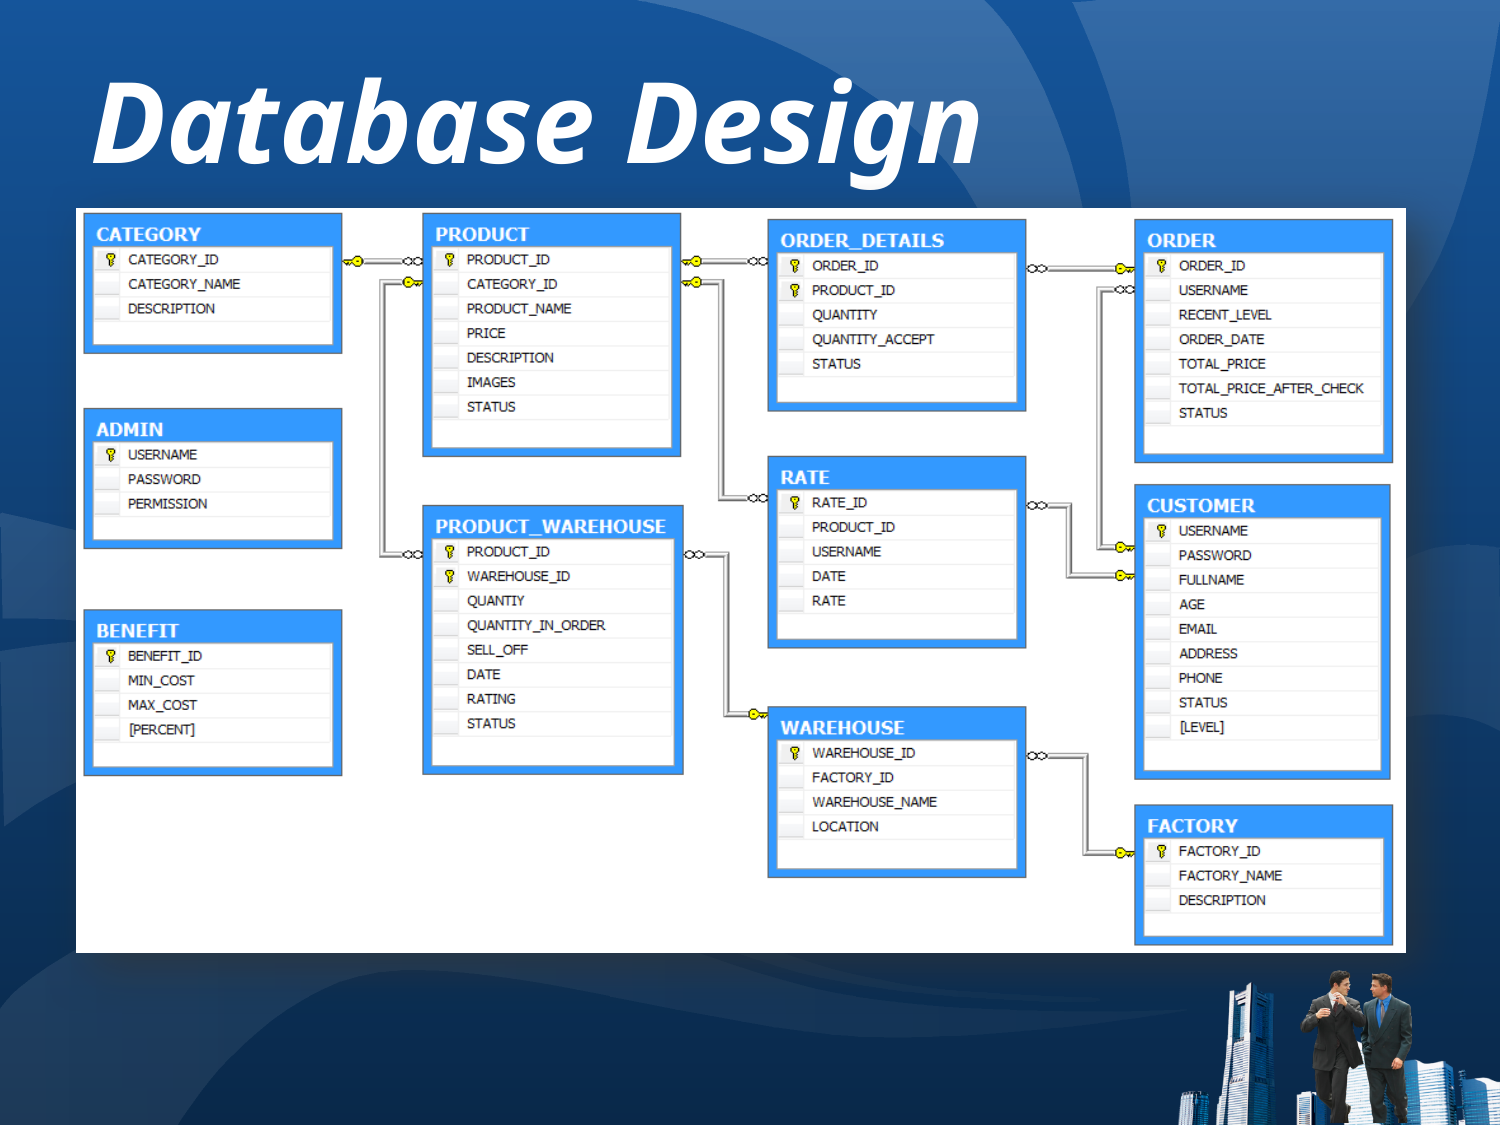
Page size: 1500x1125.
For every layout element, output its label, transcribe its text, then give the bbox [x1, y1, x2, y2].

picture [1125, 944, 1500, 1125]
title Database Design [75, 24, 1350, 204]
picture [76, 207, 1406, 953]
